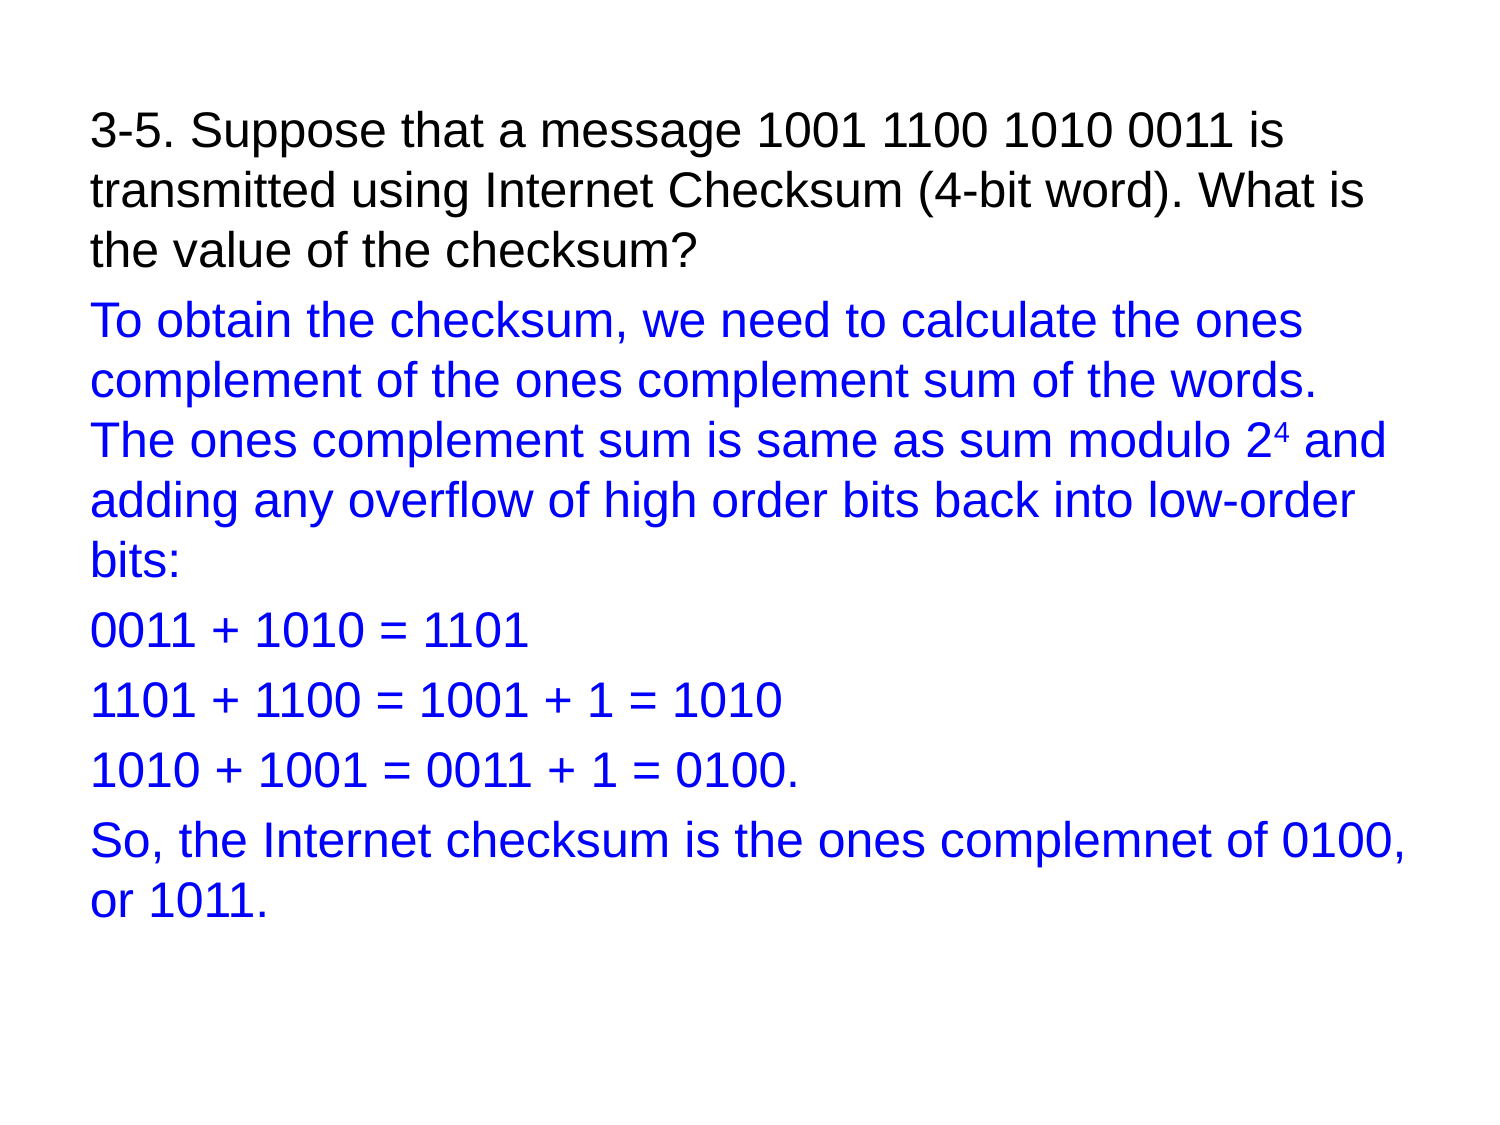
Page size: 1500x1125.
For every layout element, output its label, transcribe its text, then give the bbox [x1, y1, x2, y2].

list 3-5. Suppose that a message 1001 1100 1010 0011 is transmitted using Internet Checksum (4-bit word). What is the value of the checksum? To obtain the checksum, we need to calculate the ones complement of the ones complement sum of the words. The ones complement sum is same as sum modulo 24 and adding any overflow of high order bits back into low-order bits: 0011 + 1010 = 1101 1101 + 1100 = 1001 + 1 = 1010 1010 + 1001 = 0011 + 1 = 0100. So, the Internet checksum is the ones complemnet of 0100, or 1011. [74, 89, 1426, 1000]
